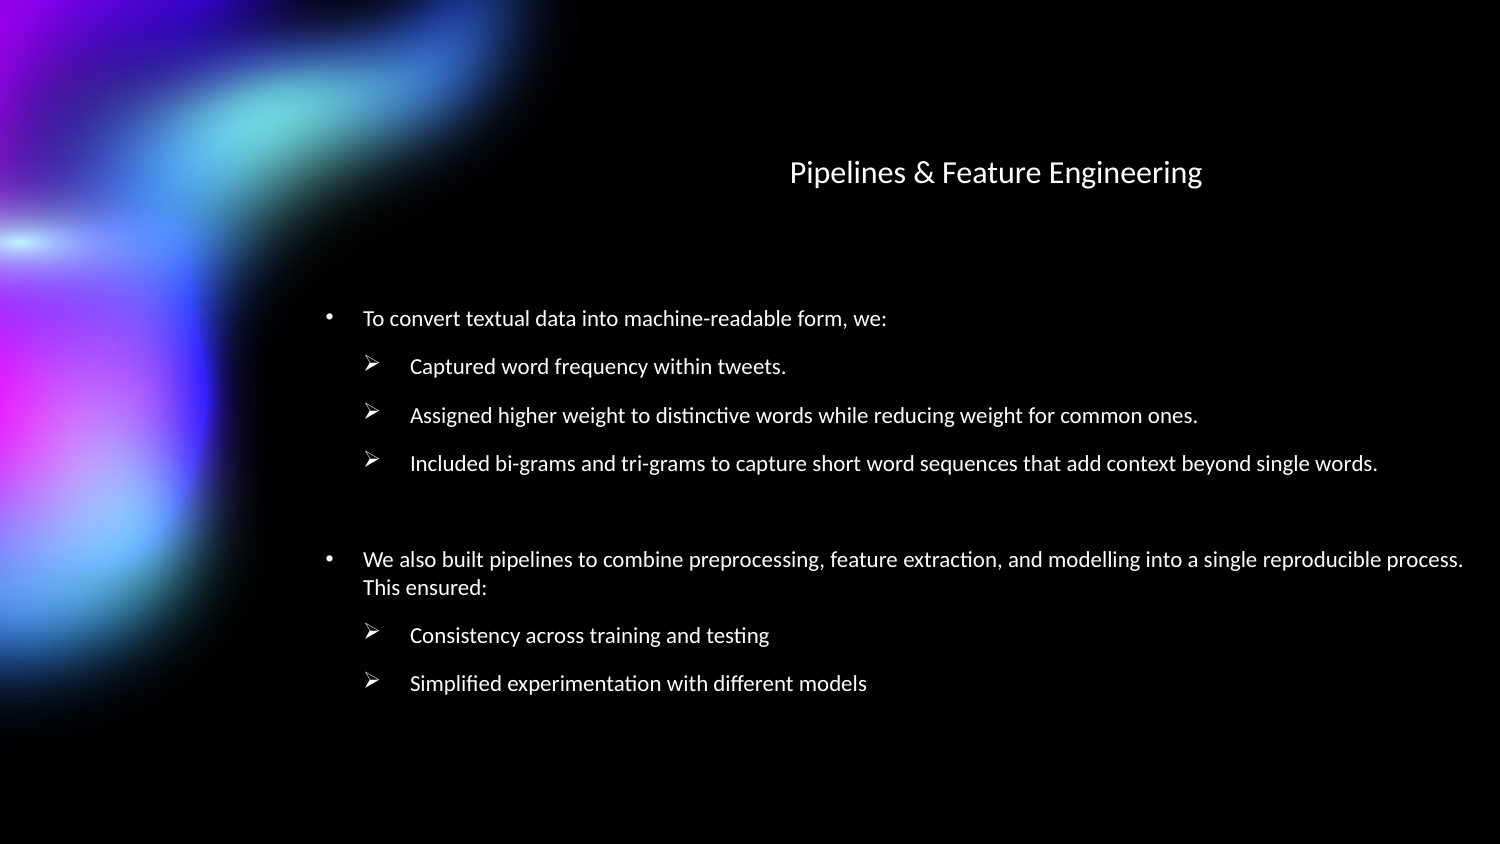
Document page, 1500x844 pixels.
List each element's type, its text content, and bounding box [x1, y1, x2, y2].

title Pipelines & Feature Engineering [455, 128, 1218, 233]
picture [0, 0, 1491, 844]
subtitle To convert textual data into machine-readable form, we: Captured word frequency within tweets. Assigned higher weight to distinctive words while reducing weight for common ones. Included bi-grams and tri-grams to capture short word sequences that add context beyond single words. We also built pipelines to combine preprocessing, feature extraction, and modelling into a single reproducible process. This ensured: Consistency across training and testing Simplified experimentation with different models [310, 233, 1500, 760]
